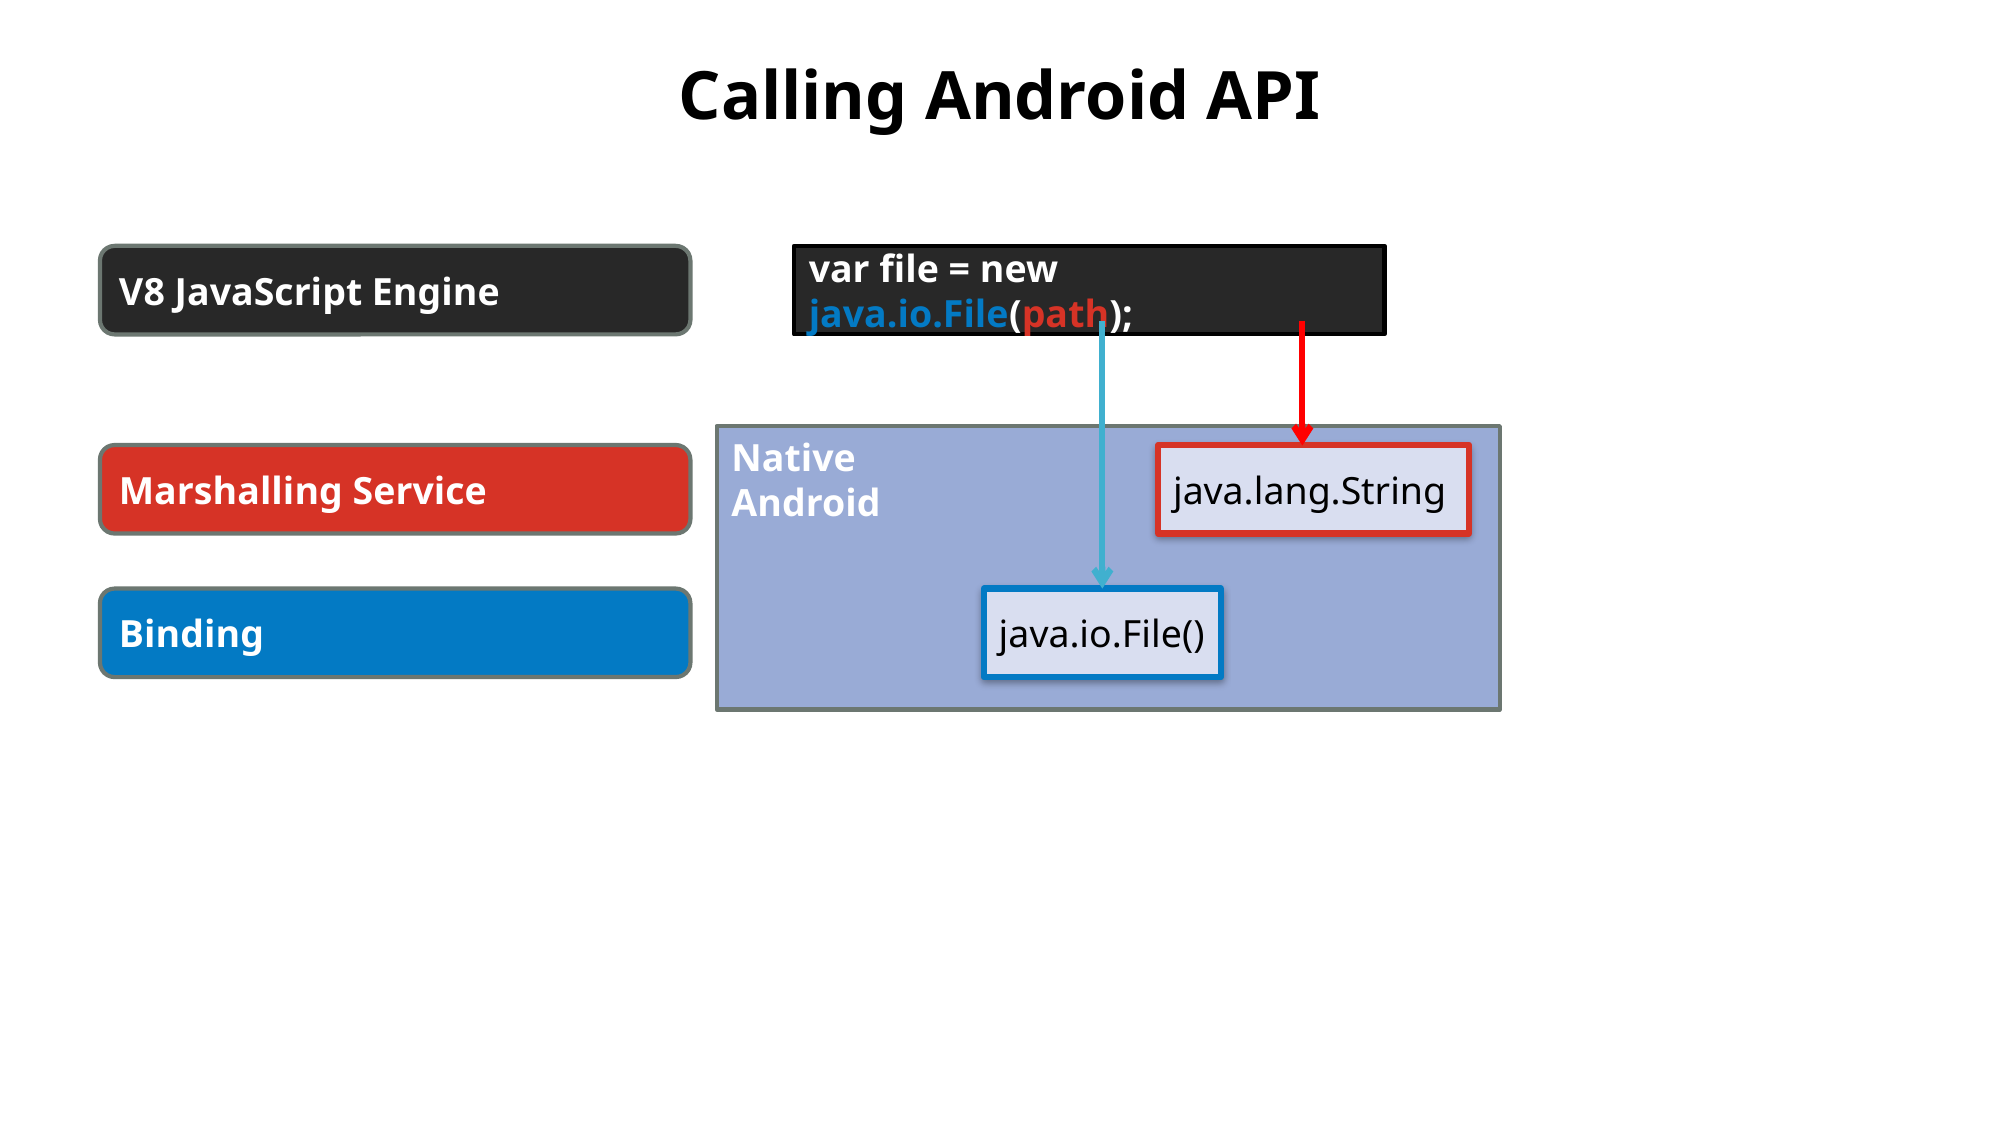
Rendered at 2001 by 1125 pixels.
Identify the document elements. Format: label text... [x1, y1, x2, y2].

text_box V8 JavaScript Engine [97, 243, 693, 337]
text_box java.lang.String [1158, 444, 1470, 534]
text_box Native Android [715, 424, 1502, 712]
title Calling Android API [99, 45, 1900, 233]
text_box Marshalling Service [97, 442, 693, 536]
text_box var file = new java.io.File(path); [792, 244, 1387, 336]
text_box java.io.File() [983, 588, 1221, 678]
text_box Binding [97, 586, 693, 680]
